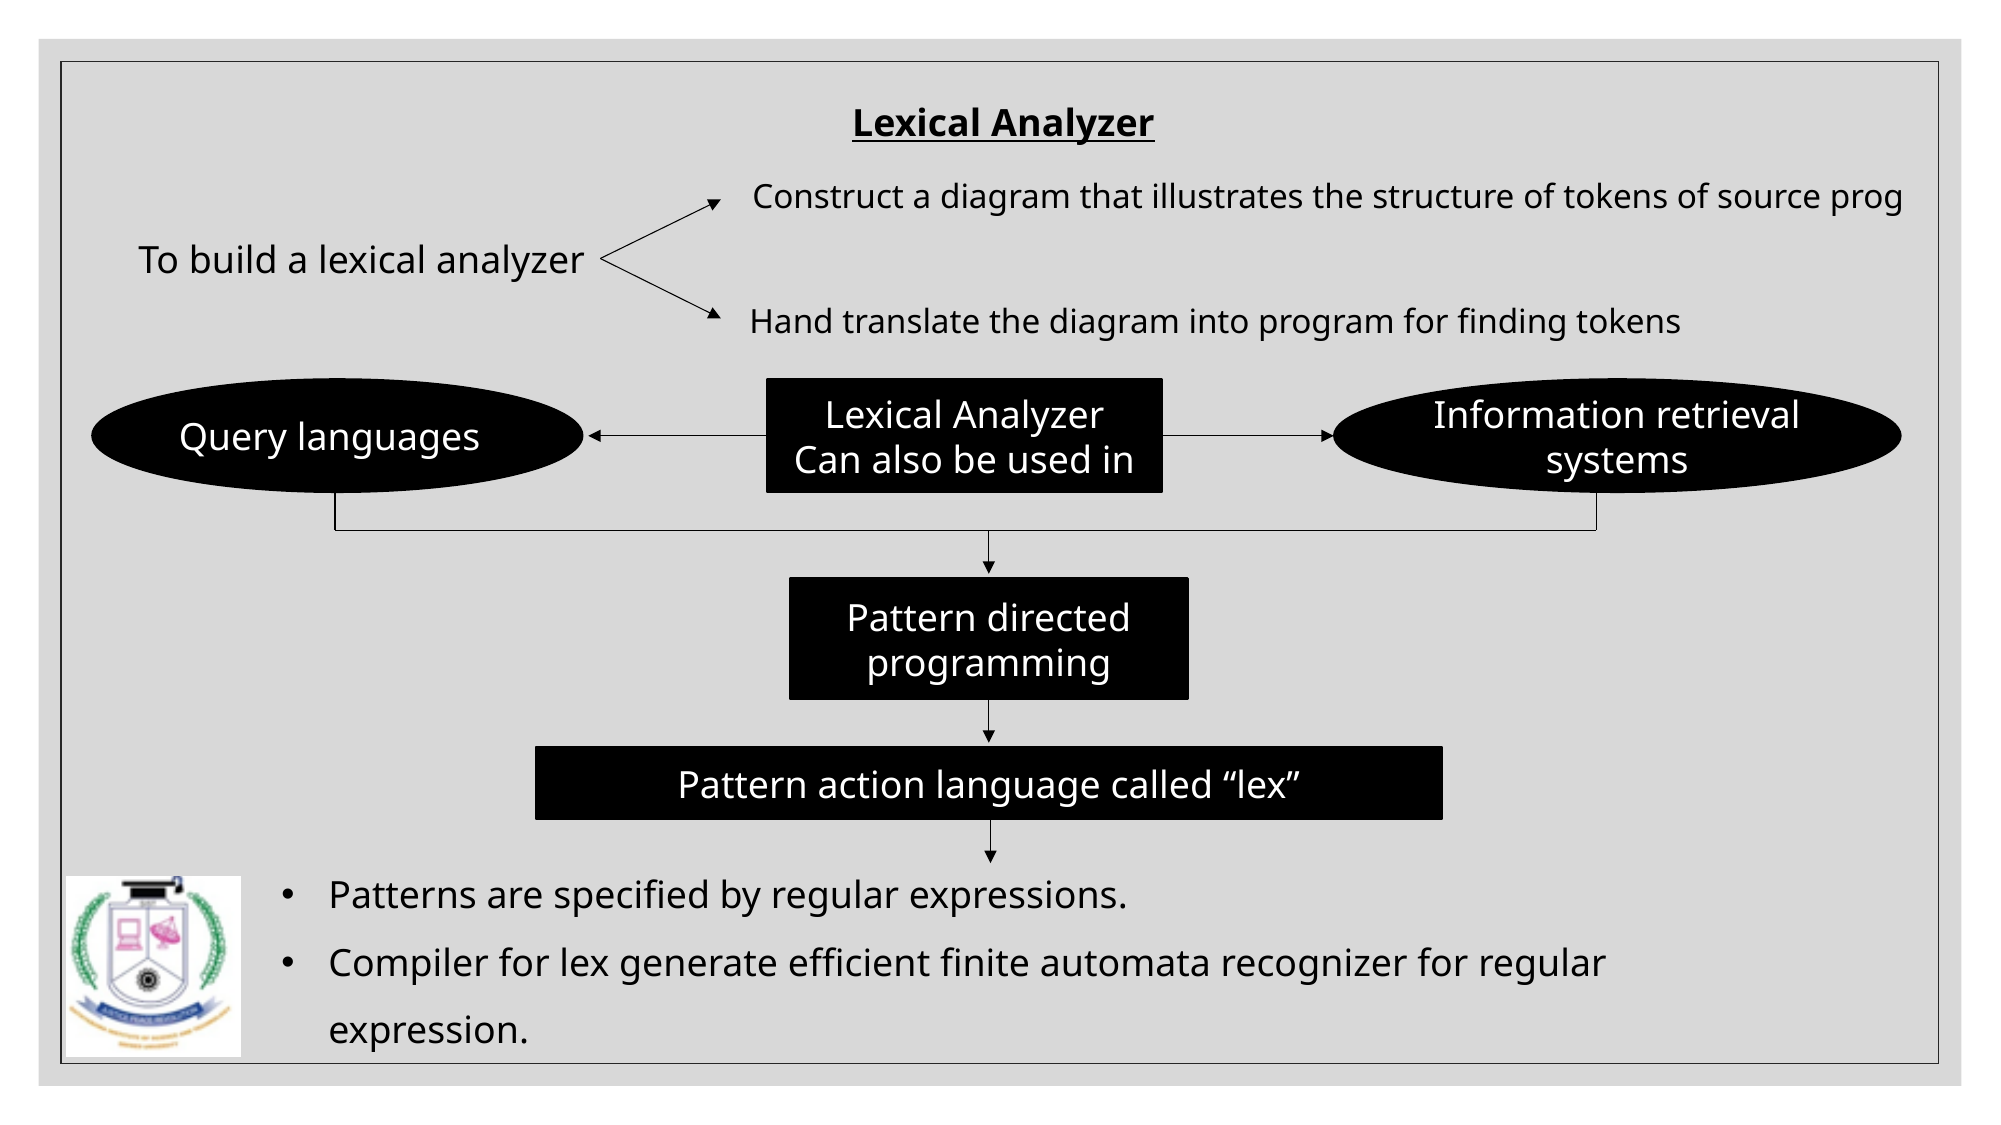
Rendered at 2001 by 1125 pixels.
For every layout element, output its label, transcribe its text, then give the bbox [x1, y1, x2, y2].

text_box Information retrieval systems [1333, 378, 1902, 494]
picture [66, 876, 241, 1057]
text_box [611, 199, 721, 256]
text_box Pattern directed programming [789, 577, 1189, 700]
text_box Patterns are specified by regular expressions. Compiler for lex generate efficient finite automata recognizer for regular expression. [266, 841, 1753, 1059]
text_box Lexical Analyzer Can also be used in [766, 378, 1163, 493]
text_box Query languages [91, 378, 584, 494]
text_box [611, 258, 721, 319]
text_box Pattern action language called “lex” [535, 746, 1443, 820]
text_box Construct a diagram that illustrates the structure of tokens of source prog [737, 168, 1930, 223]
text_box Hand translate the diagram into program for finding tokens [734, 293, 1698, 348]
text_box To build a lexical analyzer [123, 228, 601, 289]
text_box Lexical Analyzer [837, 91, 1170, 152]
